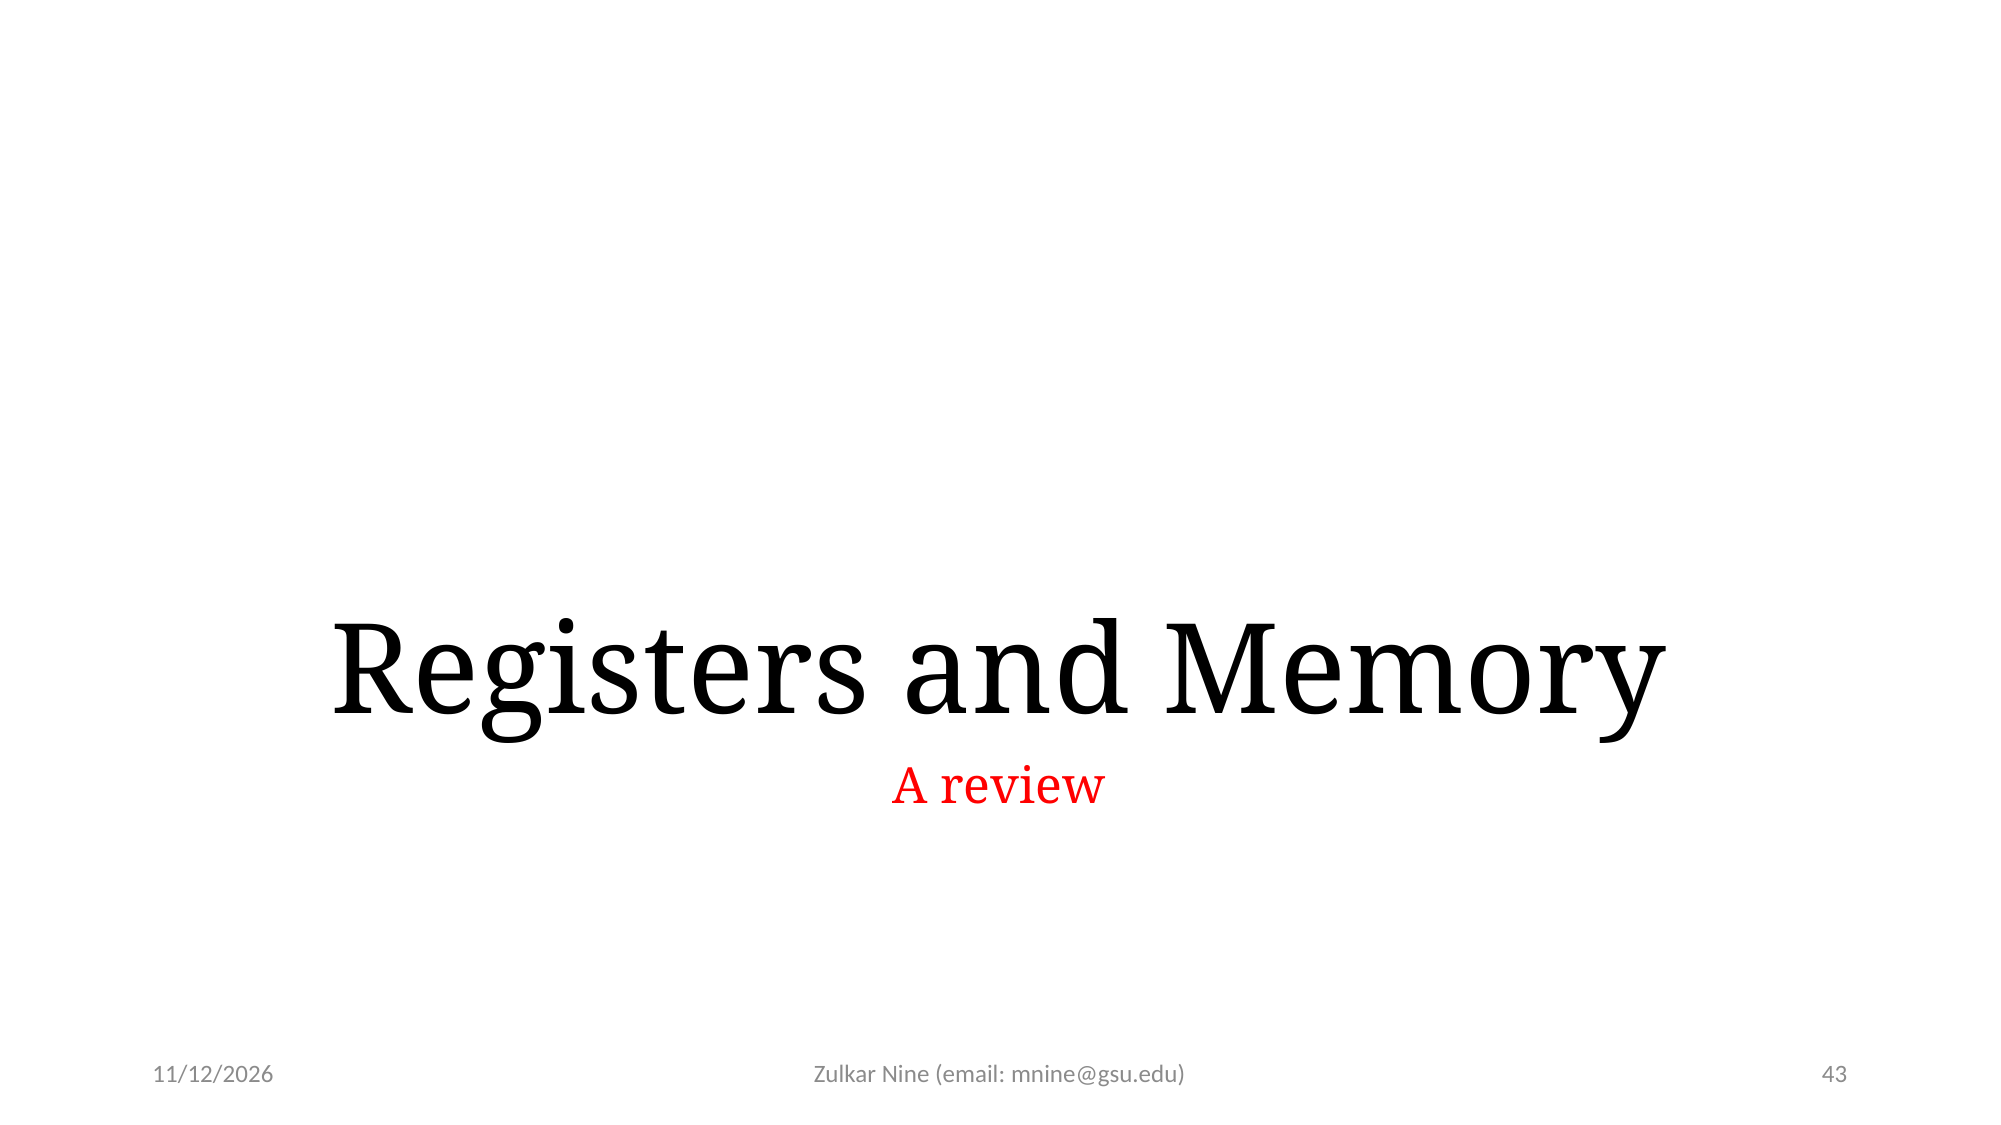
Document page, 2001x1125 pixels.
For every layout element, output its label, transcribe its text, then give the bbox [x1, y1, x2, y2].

title Registers and Memory [136, 280, 1862, 749]
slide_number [137, 1042, 588, 1103]
list A review [136, 752, 1862, 999]
footer Zulkar Nine (email: mnine@gsu.edu) [662, 1042, 1338, 1103]
slide_number 43 [1412, 1042, 1863, 1103]
